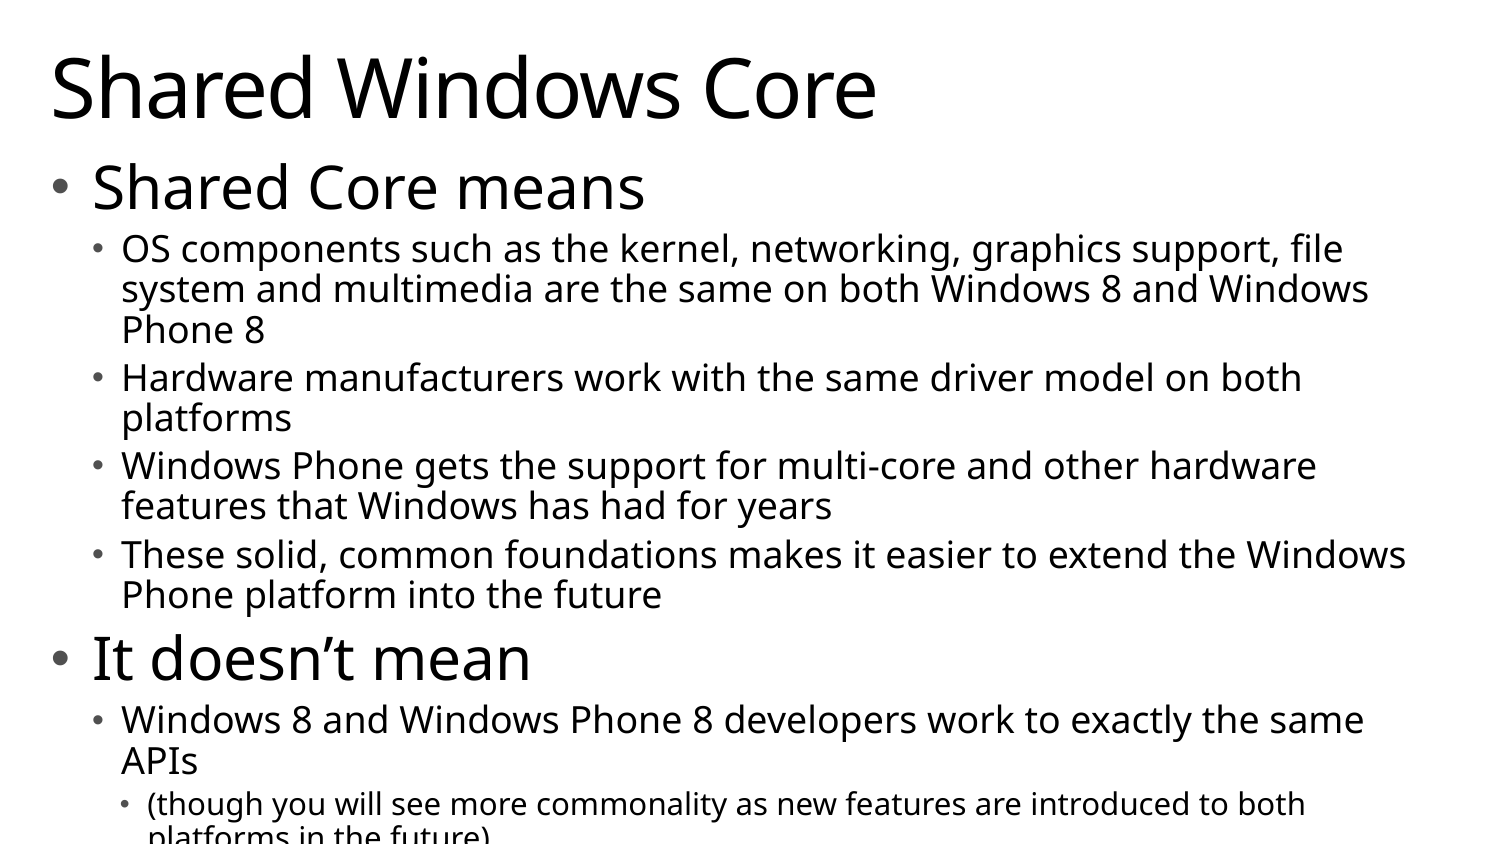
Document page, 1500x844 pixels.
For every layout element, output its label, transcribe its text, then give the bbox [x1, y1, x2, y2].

title Shared Windows Core [33, 35, 1468, 147]
list Shared Core means OS components such as the kernel, networking, graphics support, file system and multimedia are the same on both Windows 8 and Windows Phone 8 Hardware manufacturers work with the same driver model on both platforms Windows Phone gets the support for multi-core and other hardware features that Windows has had for years These solid, common foundations makes it easier to extend the Windows Phone platform into the future It doesn’t mean Windows 8 and Windows Phone 8 developers work to exactly the same APIs (though you will see more commonality as new features are introduced to both platforms in the future) [33, 147, 1467, 399]
